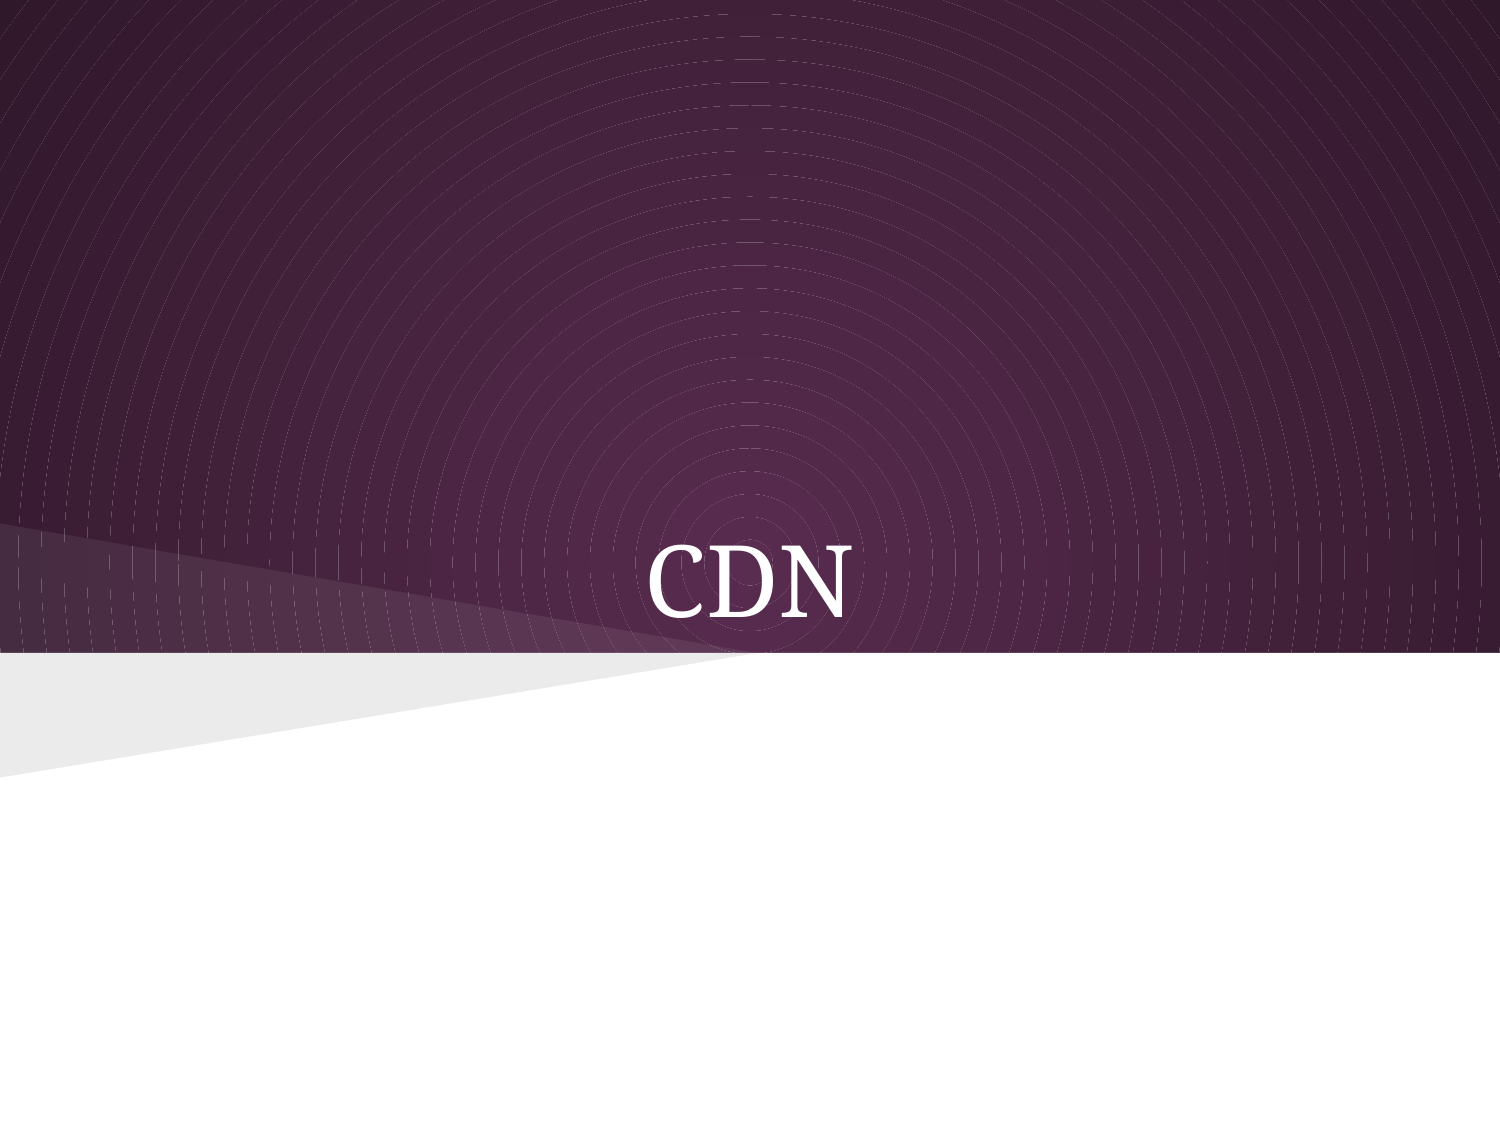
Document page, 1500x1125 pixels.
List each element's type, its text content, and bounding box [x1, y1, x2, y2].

title CDN [112, 382, 1388, 653]
